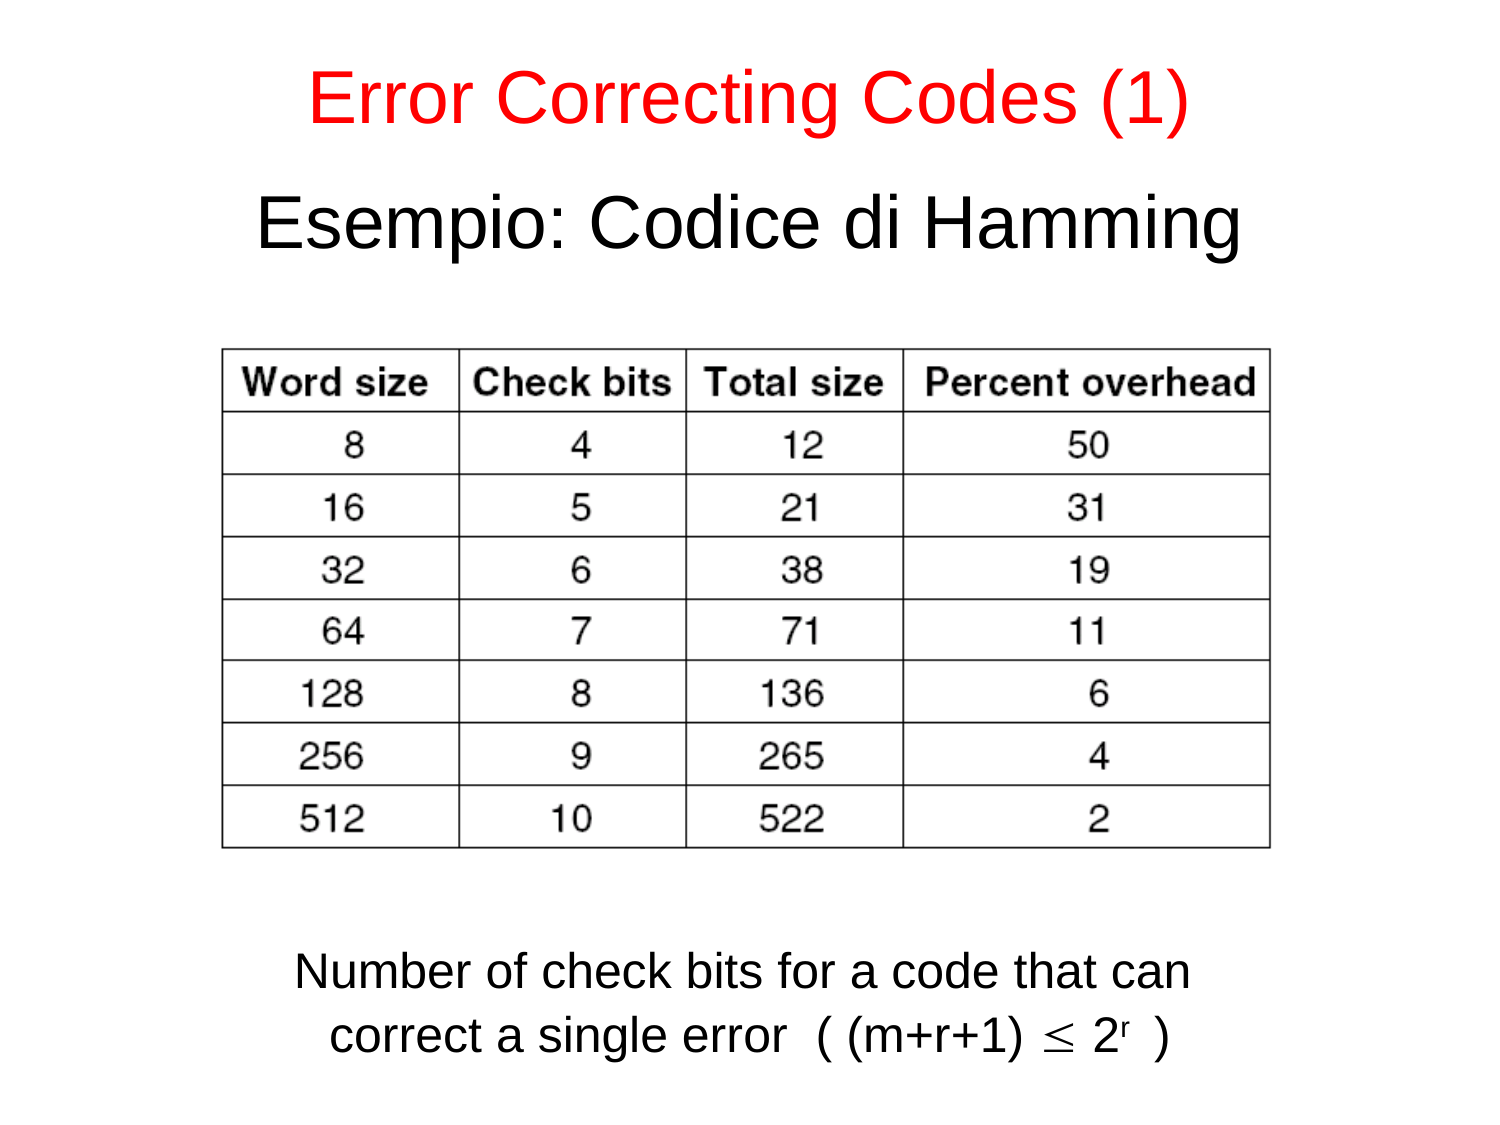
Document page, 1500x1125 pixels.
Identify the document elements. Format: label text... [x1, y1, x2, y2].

title Error Correcting Codes (1) [0, 0, 1500, 183]
list Number of check bits for a code that can correct a single error ( (m+r+1)  2r ) [0, 937, 1500, 1076]
picture [211, 342, 1281, 862]
text_box Esempio: Codice di Hamming [0, 183, 1500, 932]
